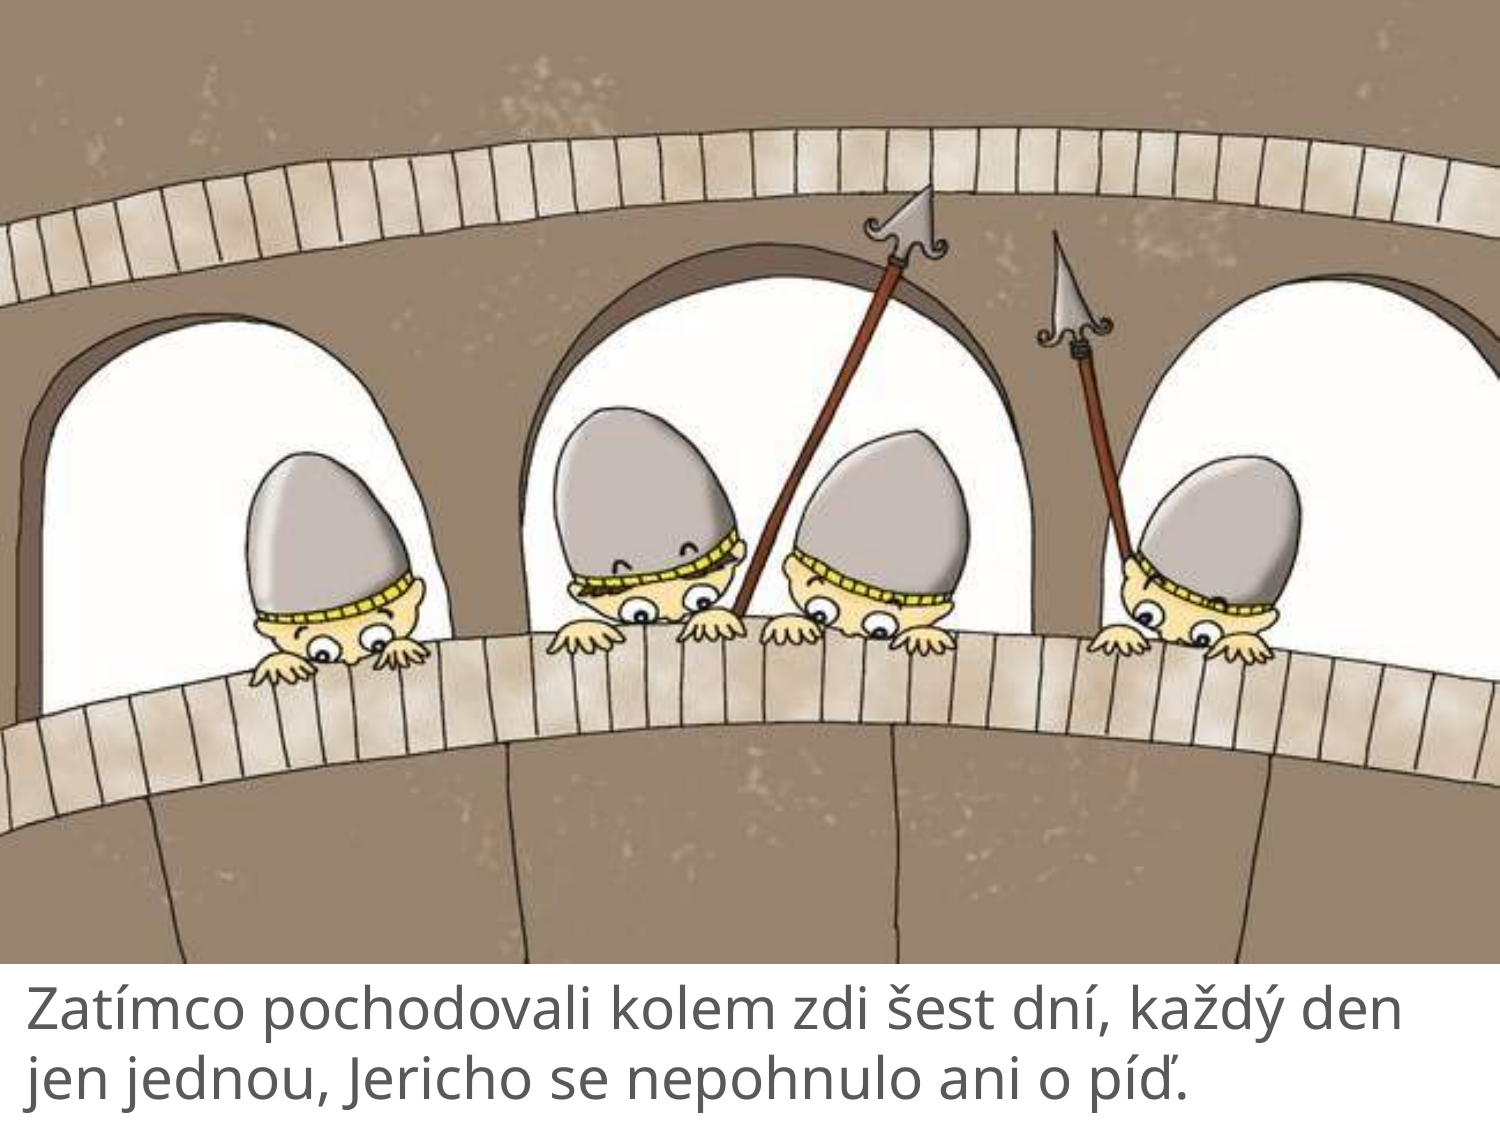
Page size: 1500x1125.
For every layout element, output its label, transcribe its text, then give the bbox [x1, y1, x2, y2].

text_box Zatímco pochodovali kolem zdi šest dní, každý den jen jednou, Jericho se nepohnulo ani o píď. [11, 972, 1498, 1119]
picture [0, 0, 1500, 965]
